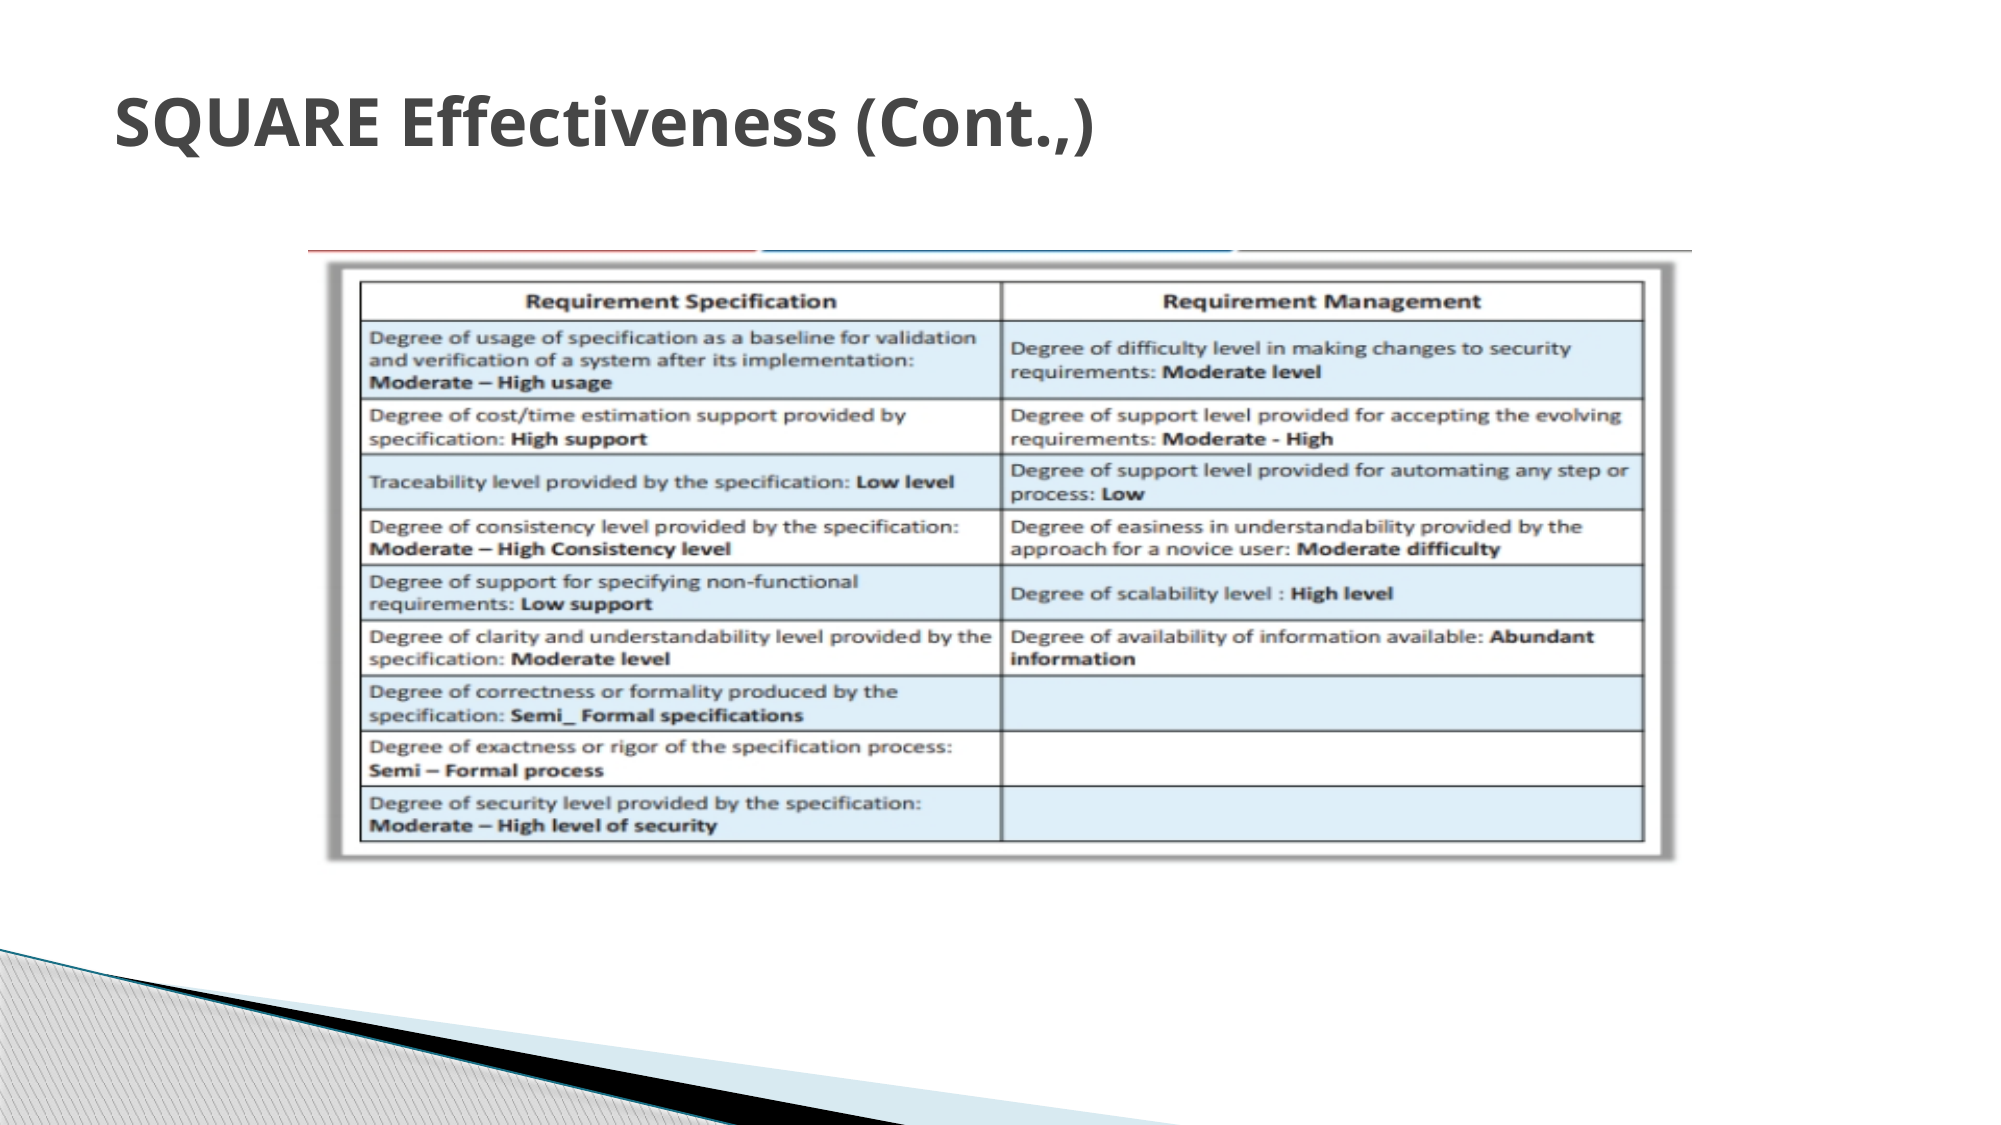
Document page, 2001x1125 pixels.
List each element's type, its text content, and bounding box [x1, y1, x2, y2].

title SQUARE Effectiveness (Cont.,) [99, 66, 1900, 173]
picture [308, 250, 1692, 875]
